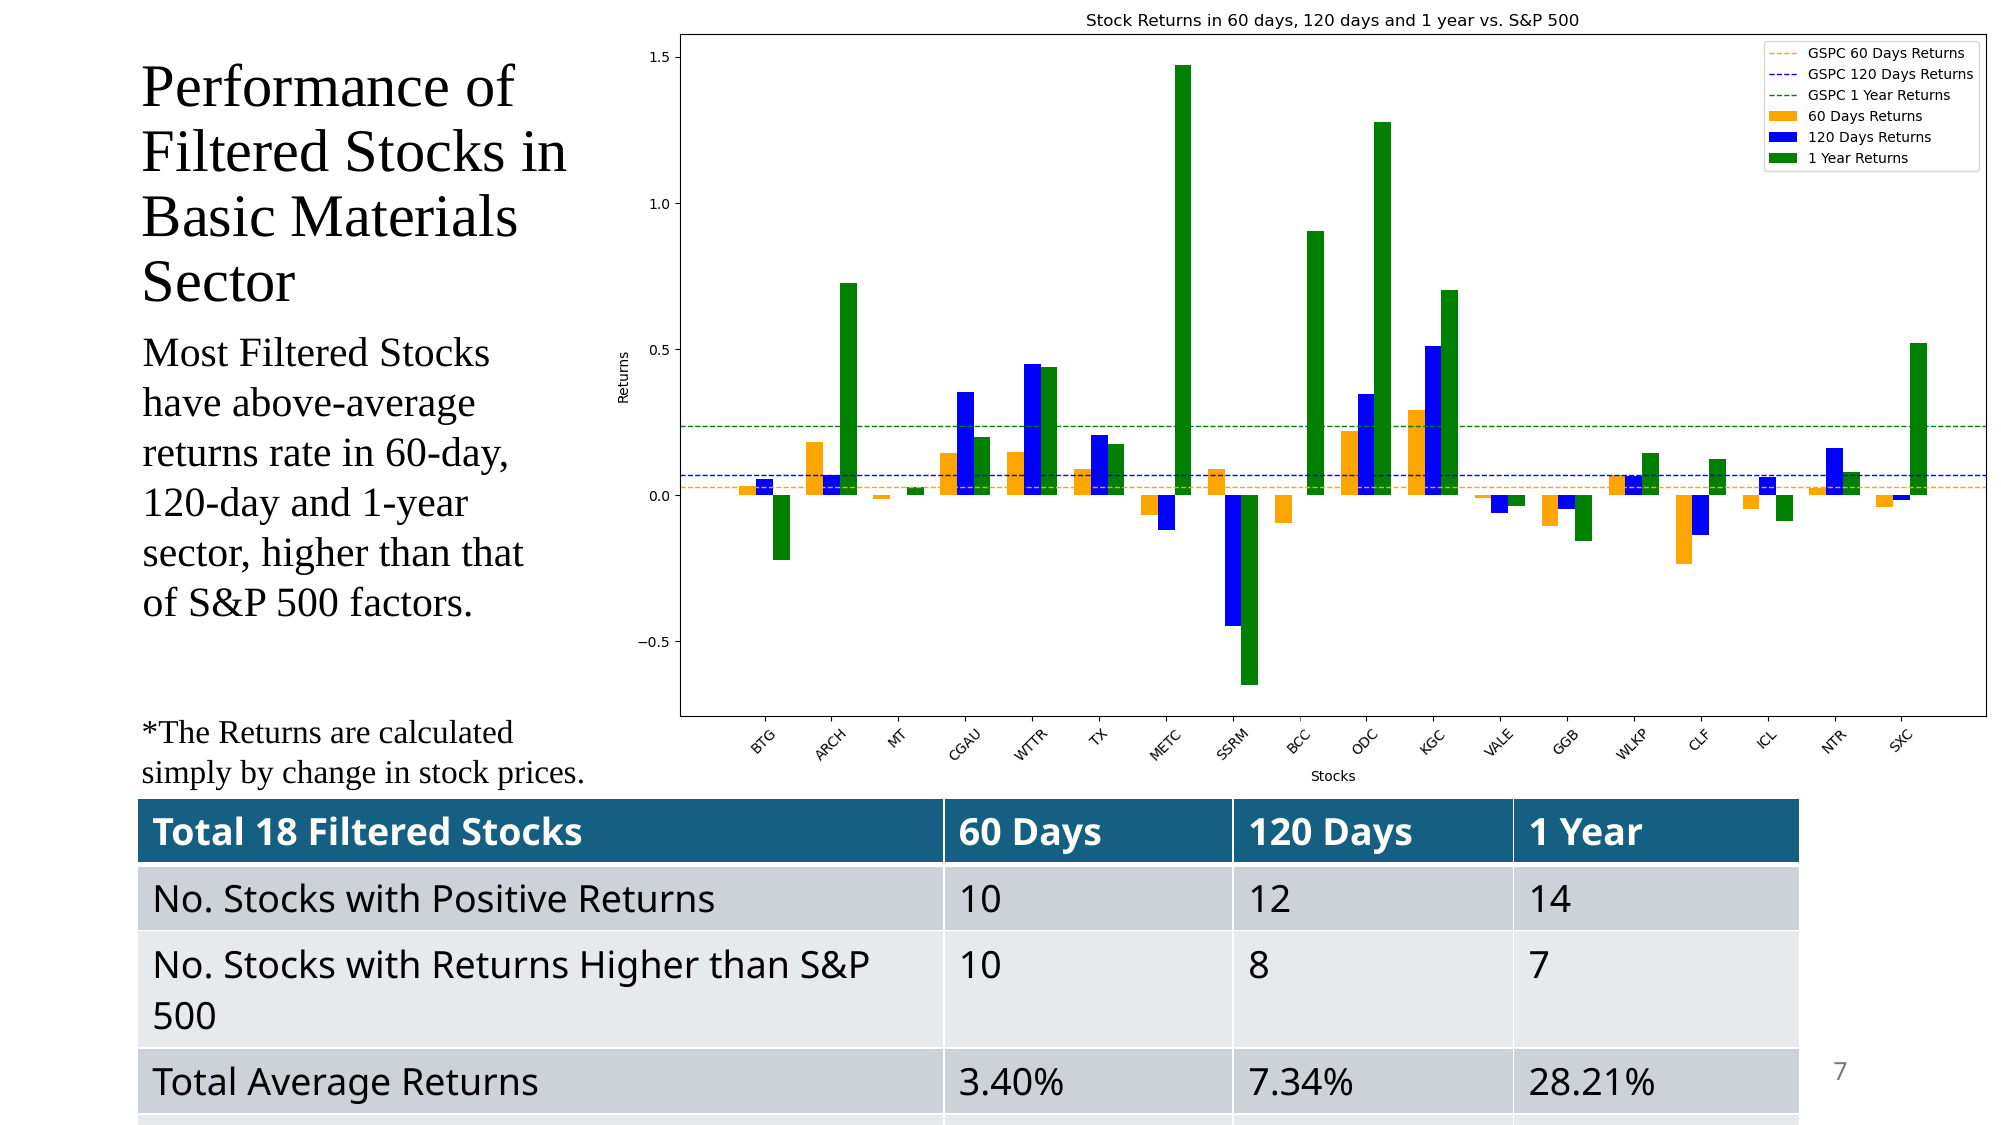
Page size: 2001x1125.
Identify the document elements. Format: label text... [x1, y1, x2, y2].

table_cell 8 [1234, 931, 1513, 1047]
table_cell Total Average Returns [138, 1049, 943, 1113]
table_cell No. Stocks with Returns Higher than S&P 500 [138, 931, 943, 1047]
table_cell 6.89% [1234, 1115, 1513, 1125]
table_header 60 Days [945, 799, 1232, 862]
table_header 120 Days [1234, 799, 1513, 862]
table_cell 10 [945, 931, 1232, 1047]
table_cell 14 [1514, 867, 1799, 930]
table_cell Returns of S&P 500 [138, 1115, 943, 1125]
table_cell 23.62% [1514, 1115, 1799, 1125]
table_cell 3.40% [945, 1049, 1232, 1113]
title Performance of Filtered Stocks in Basic Materials Sector [126, 75, 602, 293]
slide_number 7 [1801, 1042, 1863, 1103]
table_cell 7 [1514, 931, 1799, 1047]
table_cell 2.65% [945, 1115, 1232, 1125]
table_cell No. Stocks with Positive Returns [138, 867, 943, 930]
table_cell 7.34% [1234, 1049, 1513, 1113]
text_box *The Returns are calculated simply by change in stock prices. [126, 702, 602, 798]
table_cell 12 [1234, 867, 1513, 930]
table_cell 10 [945, 867, 1232, 930]
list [602, 0, 2000, 799]
text_box Most Filtered Stocks have above-average returns rate in 60-day, 120-day and 1-year sector, higher than that of S&P 500 factors. [127, 317, 567, 632]
table_header Total 18 Filtered Stocks [138, 799, 943, 862]
table_header 1 Year [1514, 799, 1799, 862]
table_cell 28.21% [1514, 1049, 1799, 1113]
